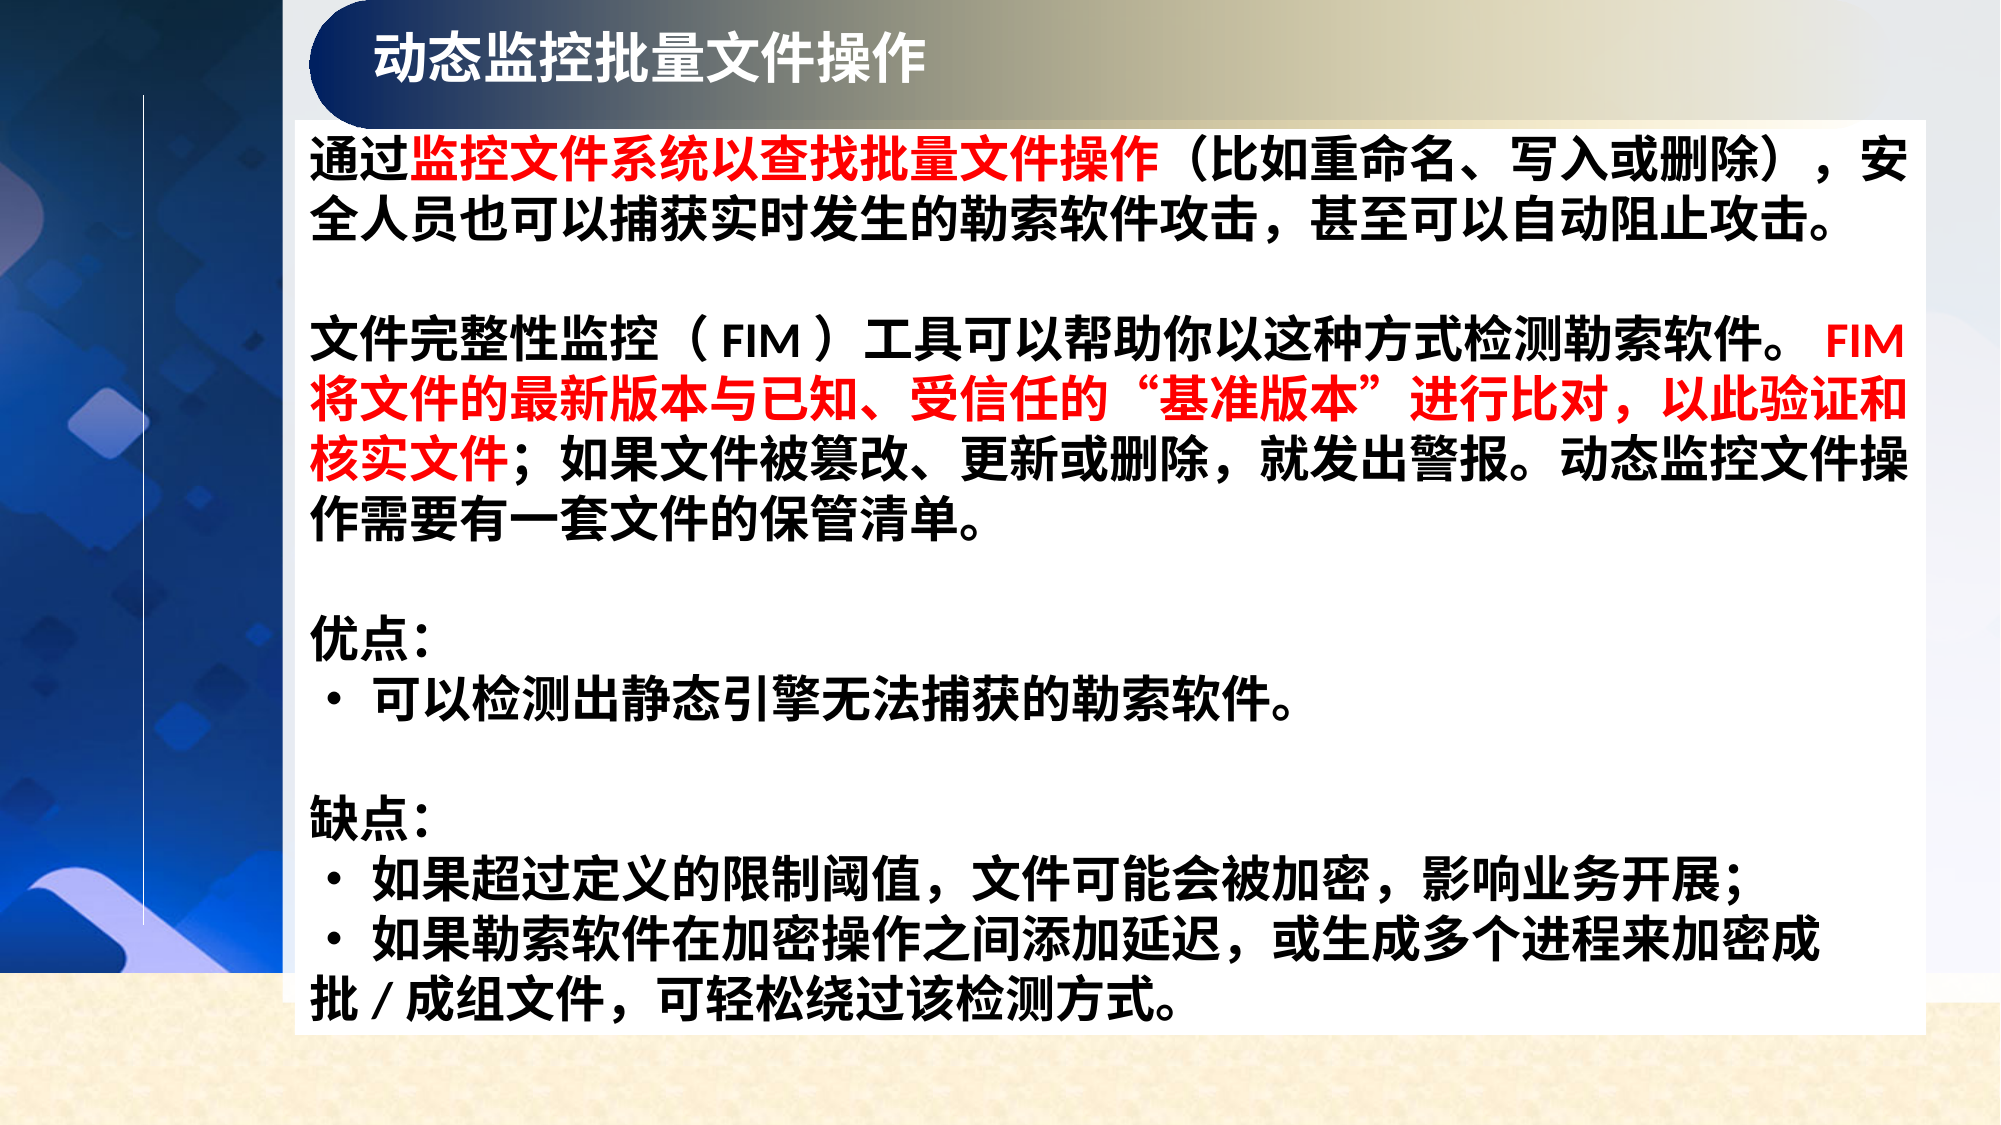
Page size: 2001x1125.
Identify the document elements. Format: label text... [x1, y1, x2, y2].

text_box 通过监控文件系统以查找批量文件操作（比如重命名、写入或删除），安全人员也可以捕获实时发生的勒索软件攻击，甚至可以自动阻止攻击。 文件完整性监控（FIM）工具可以帮助你以这种方式检测勒索软件。FIM将文件的最新版本与已知、受信任的“基准版本”进行比对，以此验证和核实文件；如果文件被篡改、更新或删除，就发出警报。动态监控文件操作需要有一套文件的保管清单。 优点： •可以检测出静态引擎无法捕获的勒索软件。 缺点： •如果超过定义的限制阈值，文件可能会被加密，影响业务开展； •如果勒索软件在加密操作之间添加延迟，或生成多个进程来加密成批/成组文件，可轻松绕过该检测方式。 [294, 120, 1926, 1035]
picture [0, 0, 2001, 1125]
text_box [309, 0, 1893, 129]
